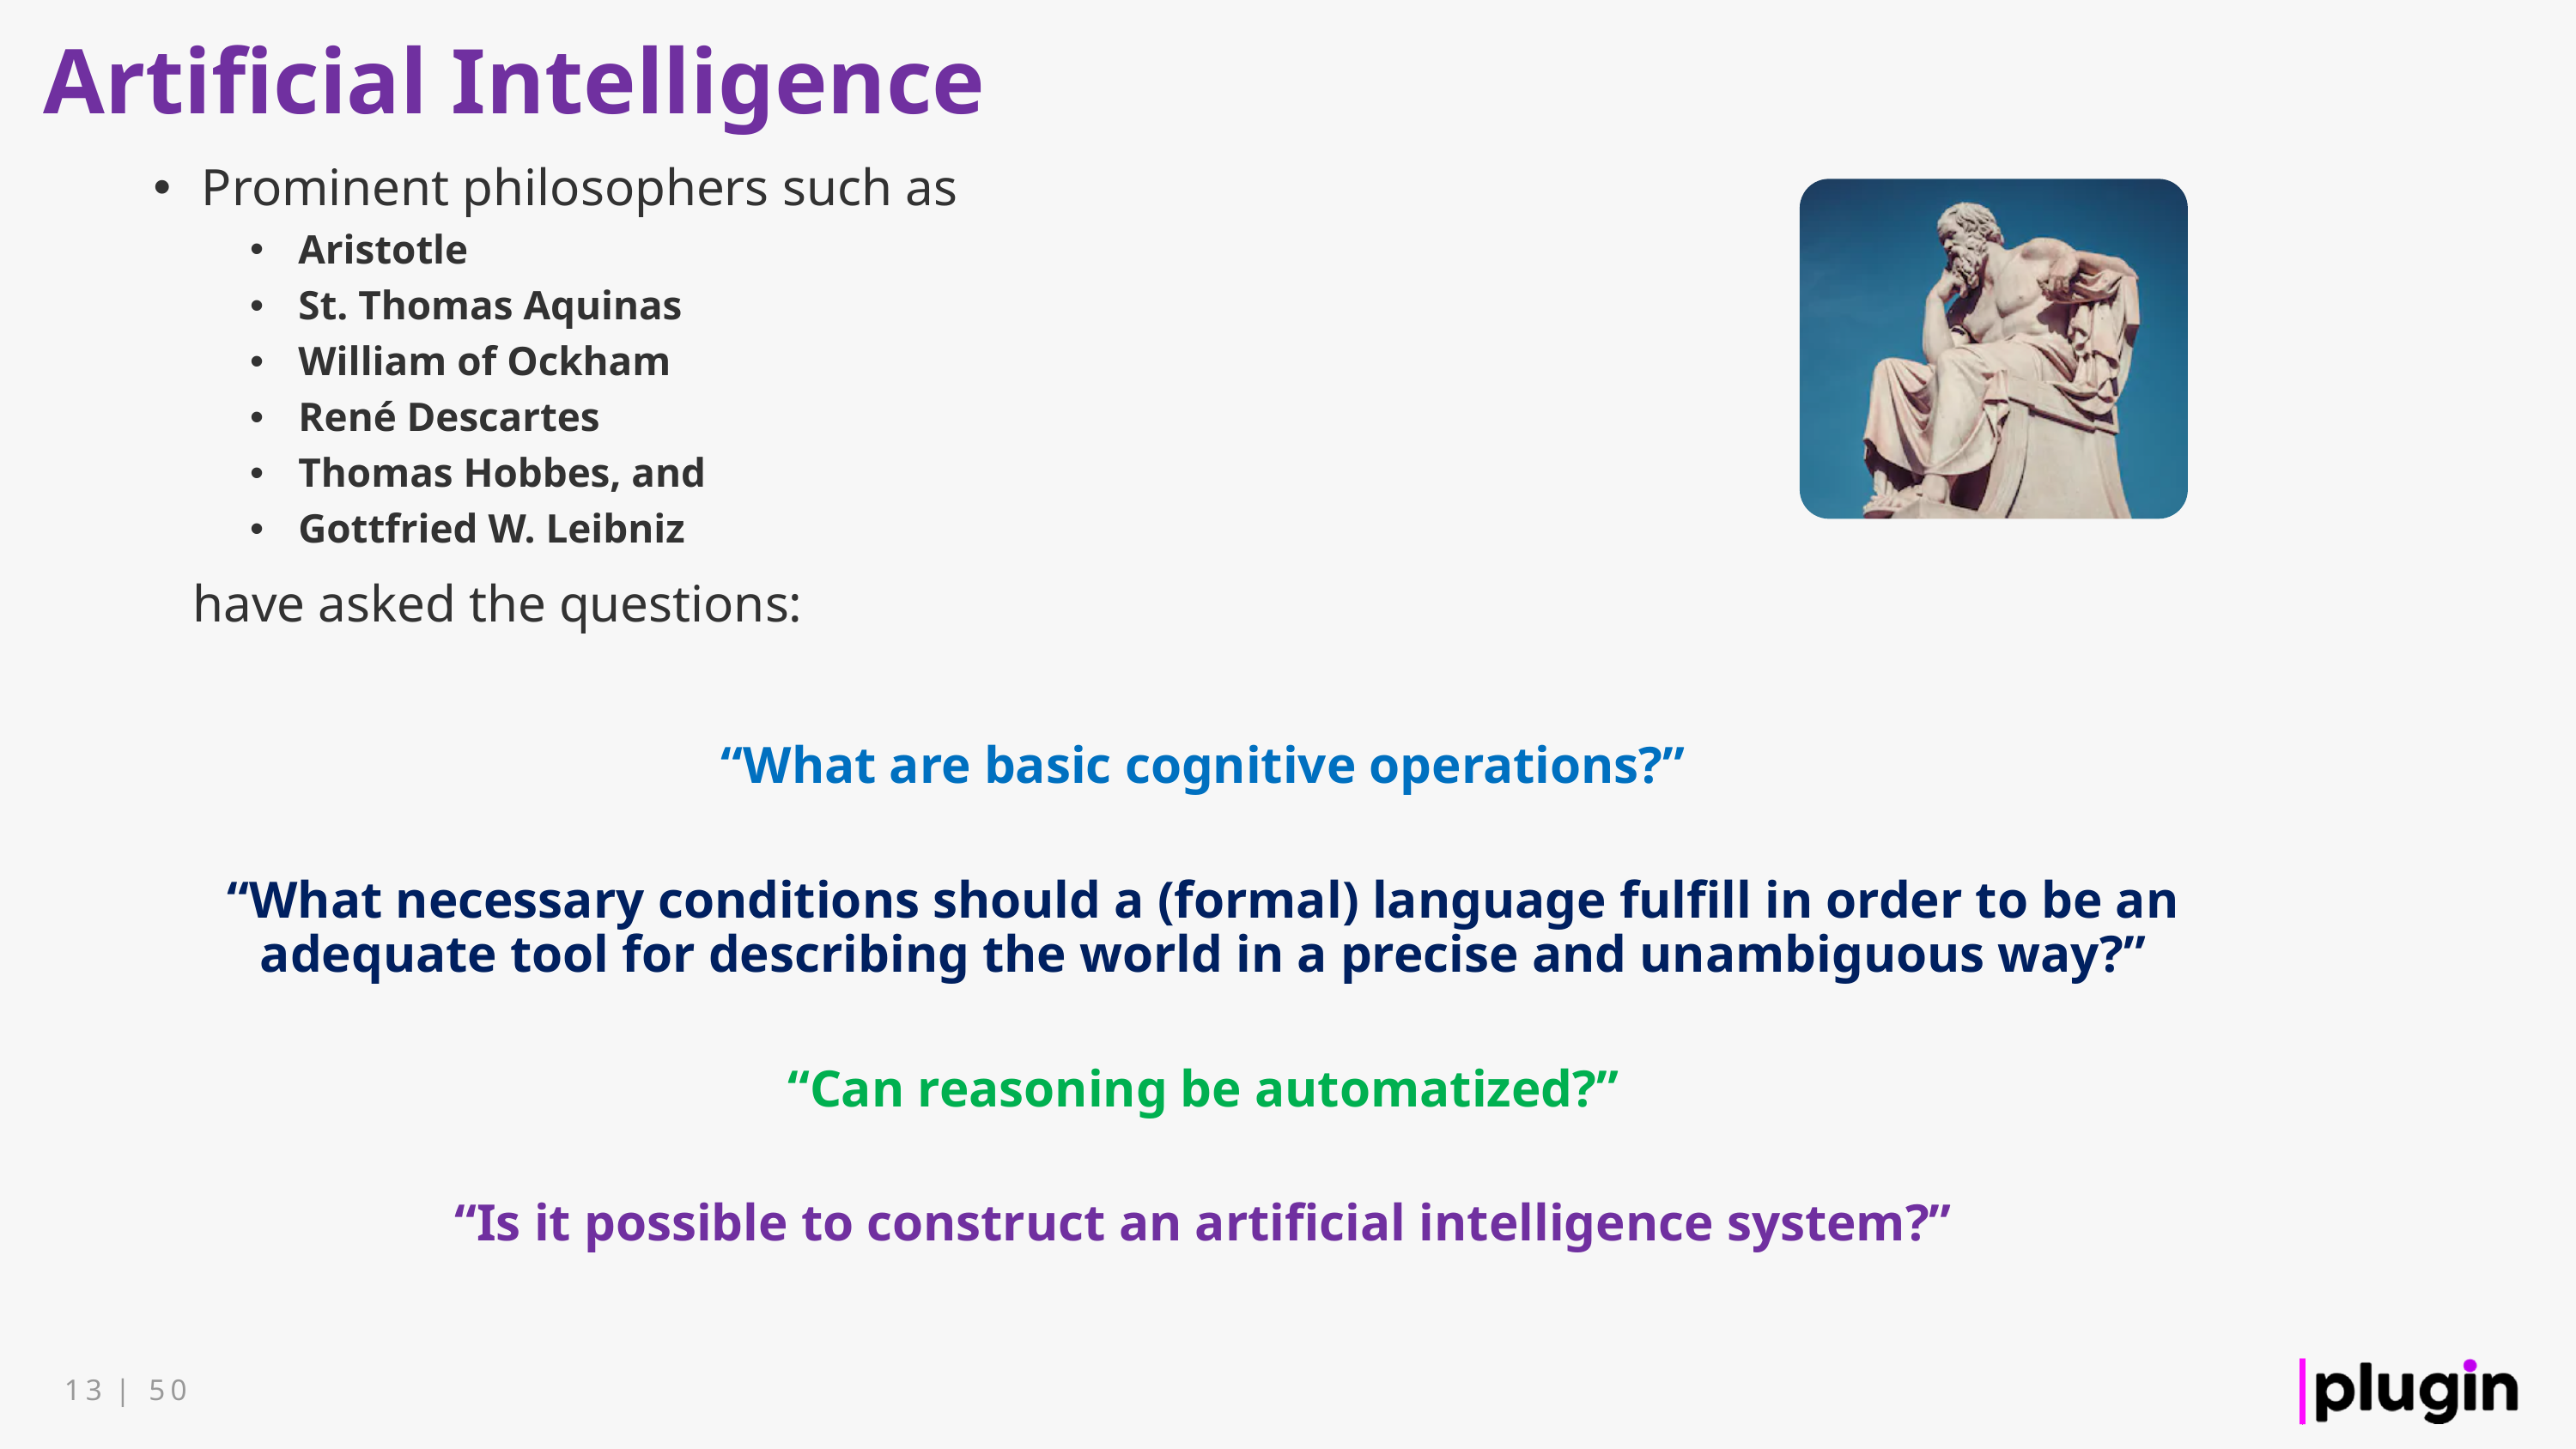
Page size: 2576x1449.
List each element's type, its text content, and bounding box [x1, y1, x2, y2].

list Prominent philosophers such as Aristotle St. Thomas Aquinas William of Ockham René Descartes Thomas Hobbes, and Gottfried W. Leibniz have asked the questions: “What are basic cognitive operations?” “What necessary conditions should a (formal) language fulfill in order to be an adequate tool for describing the world in a precise and unambiguous way?” “Can reasoning be automatized?” “Is it possible to construct an artificial intelligence system?” [140, 156, 2266, 1338]
picture [2283, 1346, 2561, 1437]
picture [1799, 179, 2188, 519]
title Artificial Intelligence [30, 30, 2156, 286]
